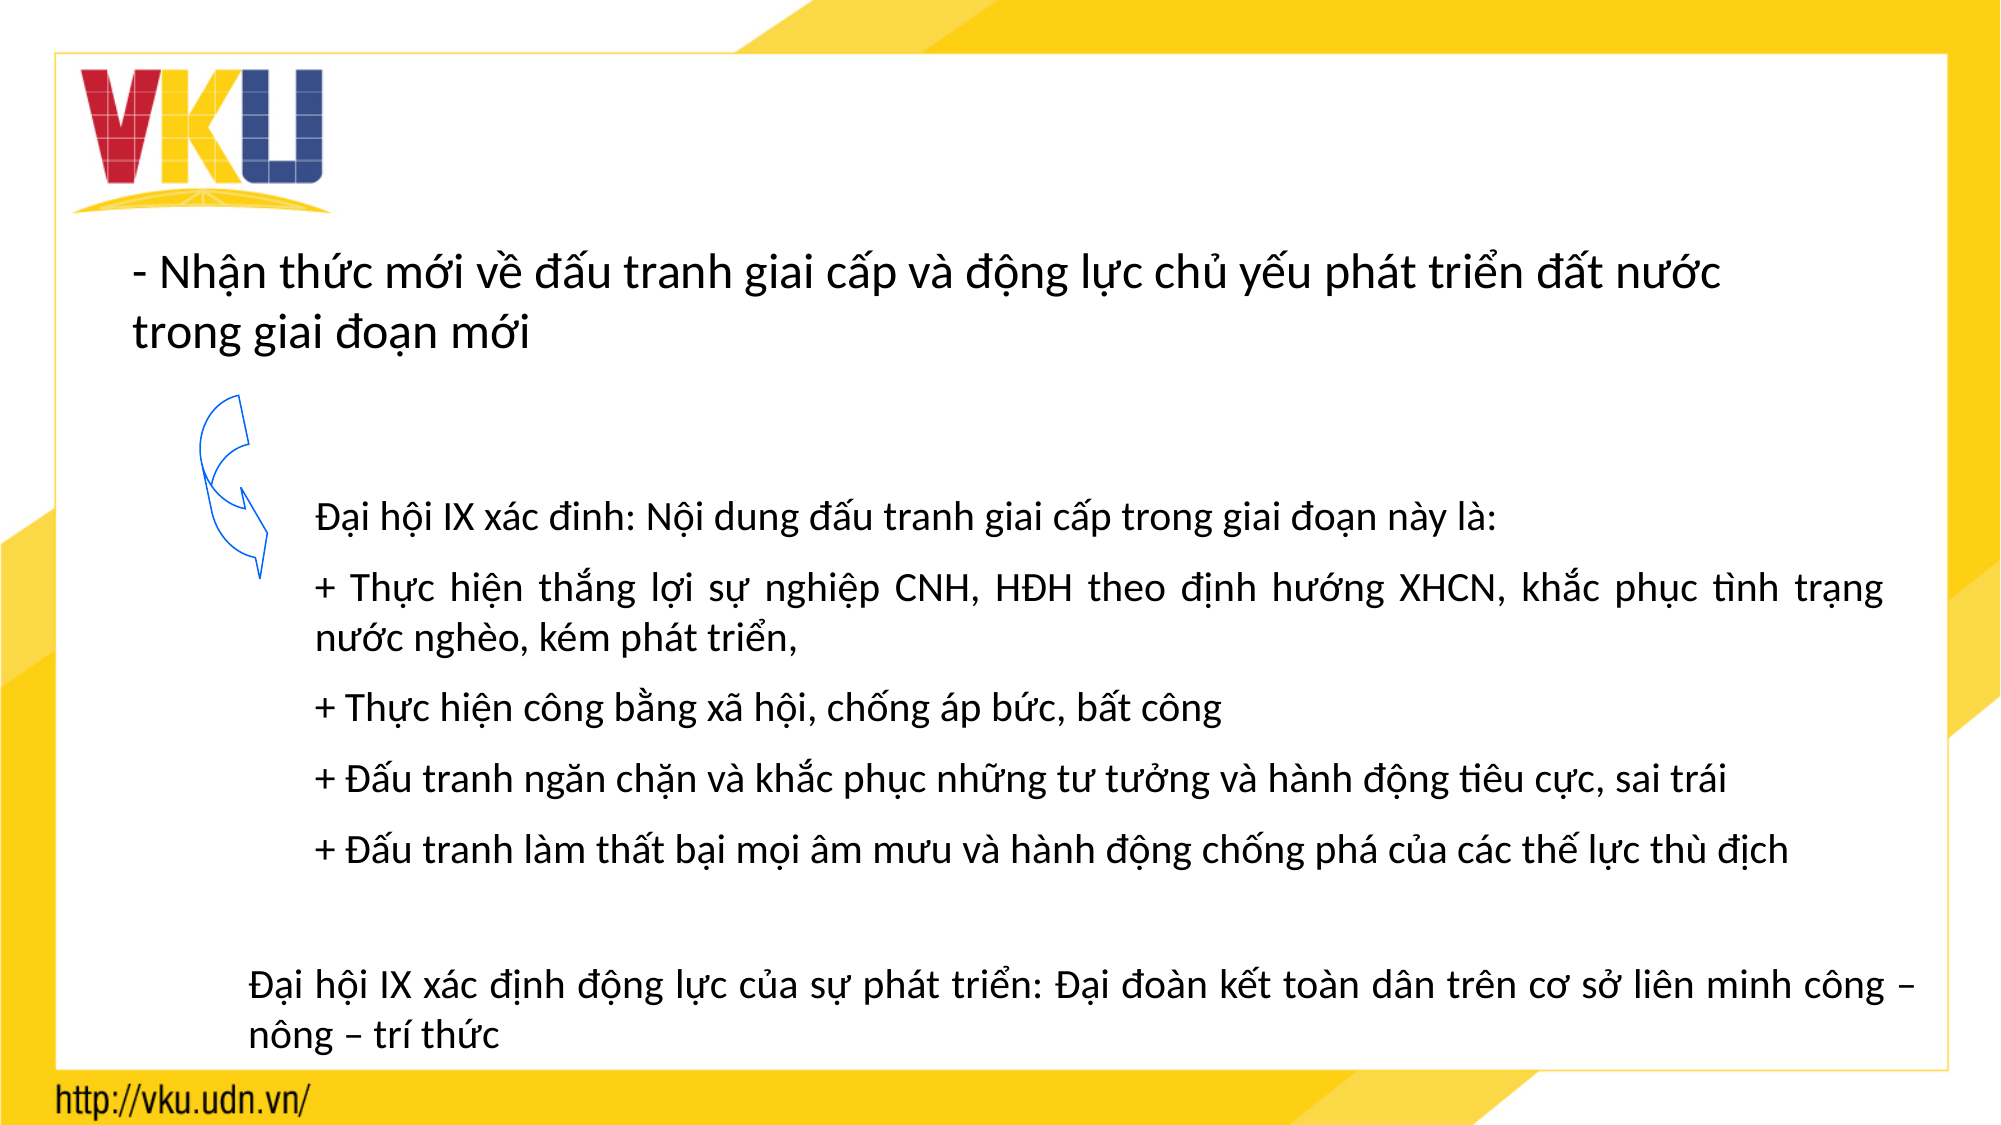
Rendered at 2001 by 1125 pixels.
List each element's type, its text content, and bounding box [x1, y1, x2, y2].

text_box Đại hội IX xác định động lực của sự phát triển: Đại đoàn kết toàn dân trên cơ sở liên minh công – nông – trí thức [233, 949, 1934, 1065]
picture [0, 0, 2001, 1125]
text_box Đại hội IX xác đinh: Nội dung đấu tranh giai cấp trong giai đoạn này là: + Thực hiện thắng lợi sự nghiệp CNH, HĐH theo định hướng XHCN, khắc phục tình trạng nước nghèo, kém phát triển, + Thực hiện công bằng xã hội, chống áp bức, bất công + Đấu tranh ngăn chặn và khắc phục những tư tưởng và hành động tiêu cực, sai trái + Đấu tranh làm thất bại mọi âm mưu và hành động chống phá của các thế lực thù địch [300, 481, 1900, 880]
text_box [200, 395, 268, 580]
text_box - Nhận thức mới về đấu tranh giai cấp và động lực chủ yếu phát triển đất nước trong giai đoạn mới [118, 231, 1785, 366]
